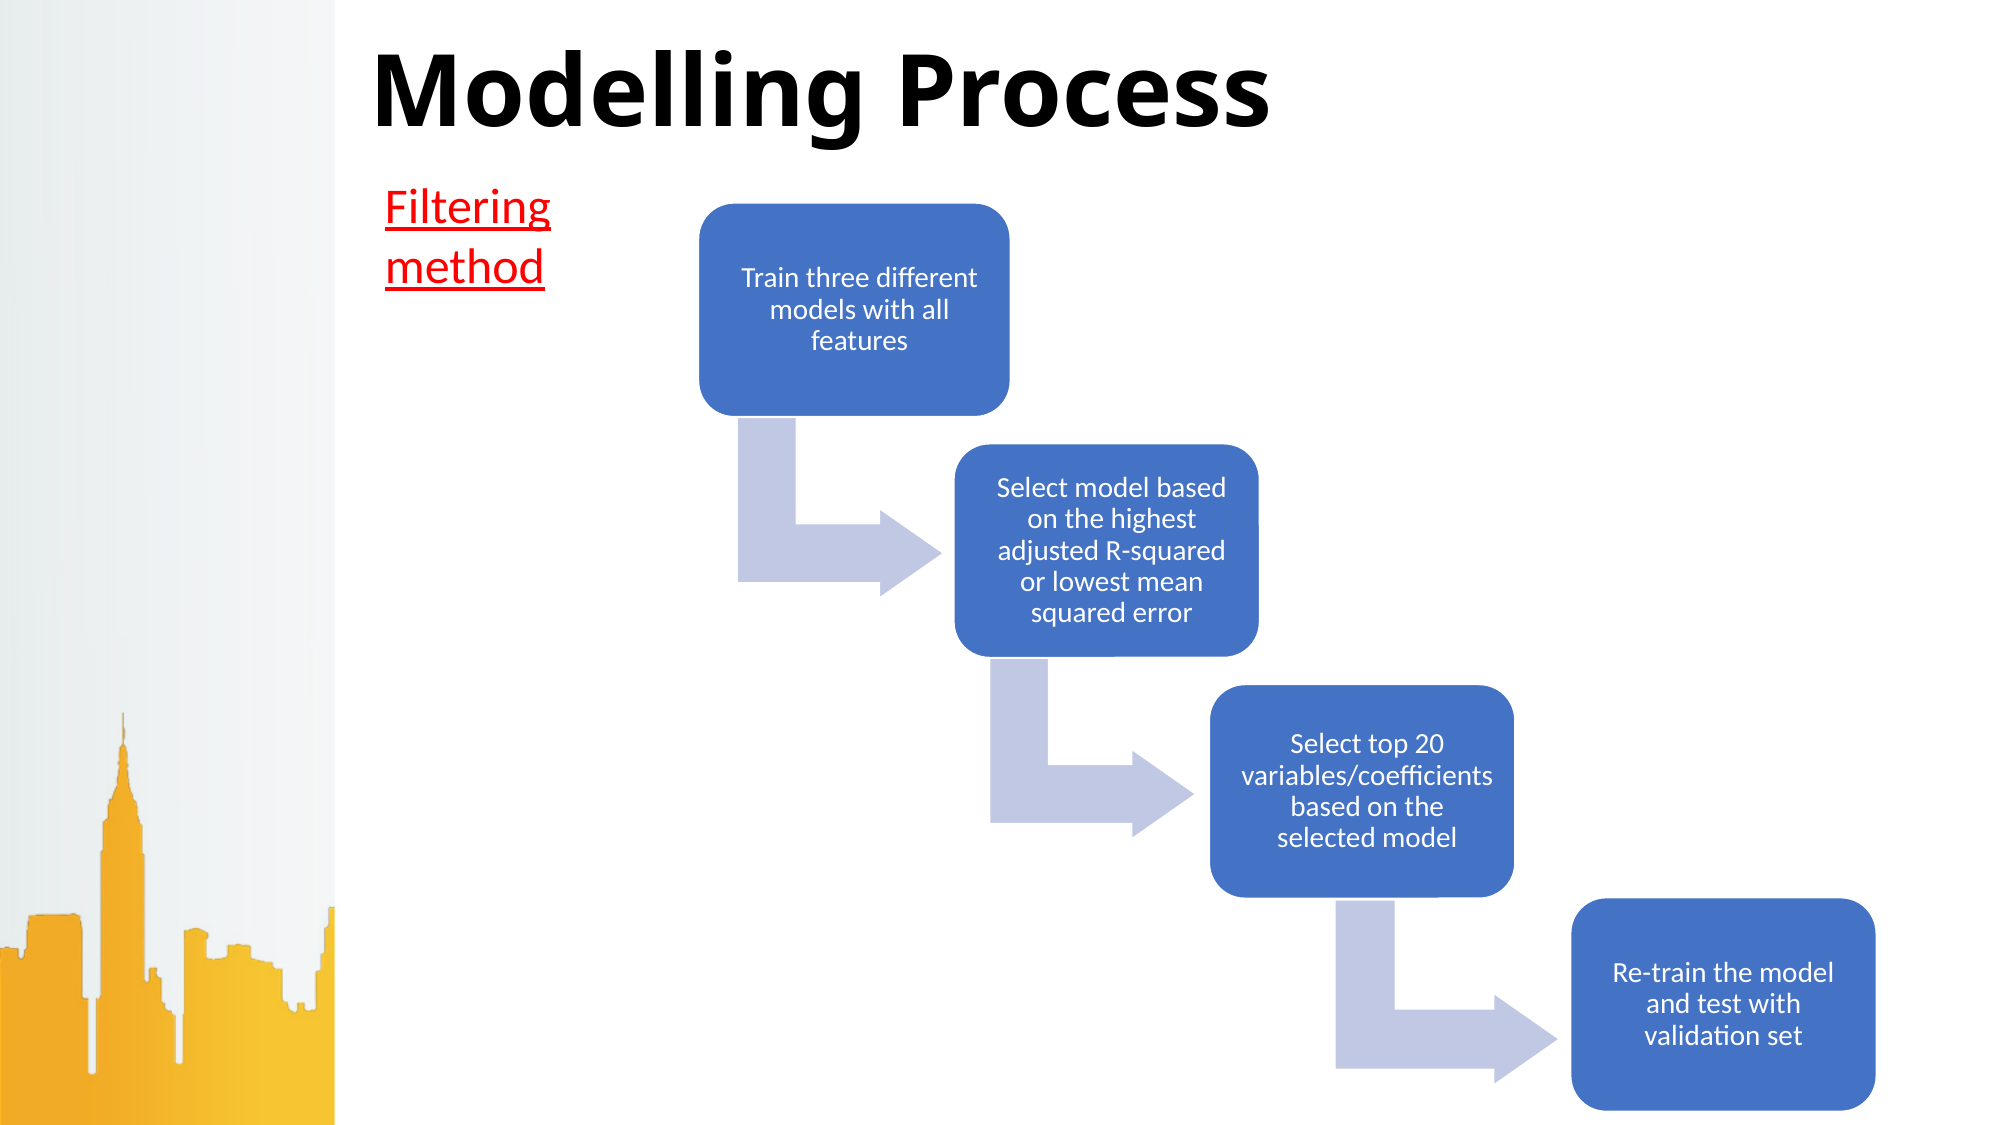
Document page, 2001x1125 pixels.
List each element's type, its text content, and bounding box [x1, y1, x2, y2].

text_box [1570, 897, 1877, 1112]
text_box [439, 198, 1774, 903]
text_box [1333, 903, 1562, 1088]
text_box Filtering method [370, 166, 671, 302]
picture [0, 0, 2001, 1125]
text_box Modelling Process [349, 19, 2000, 157]
